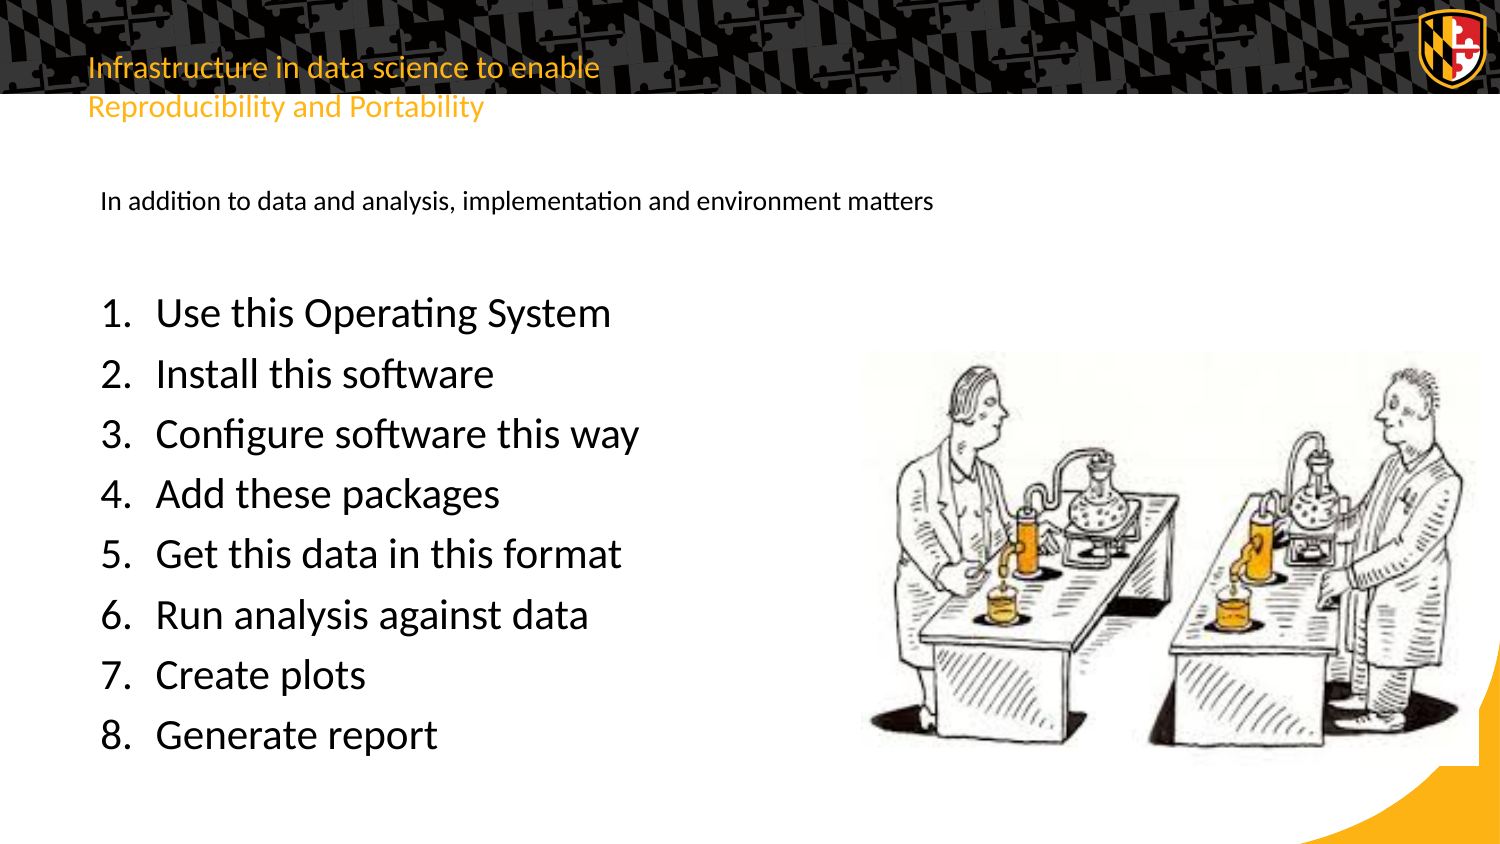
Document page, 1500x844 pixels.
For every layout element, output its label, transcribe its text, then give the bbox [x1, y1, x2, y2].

picture [861, 351, 1500, 844]
picture [0, 0, 1500, 94]
title Infrastructure in data science to enable Reproducibility and Portability [72, 38, 1378, 133]
list In addition to data and analysis, implementation and environment matters Use this Operating System Install this software Configure software this way Add these packages Get this data in this format Run analysis against data Create plots Generate report [89, 177, 1423, 766]
